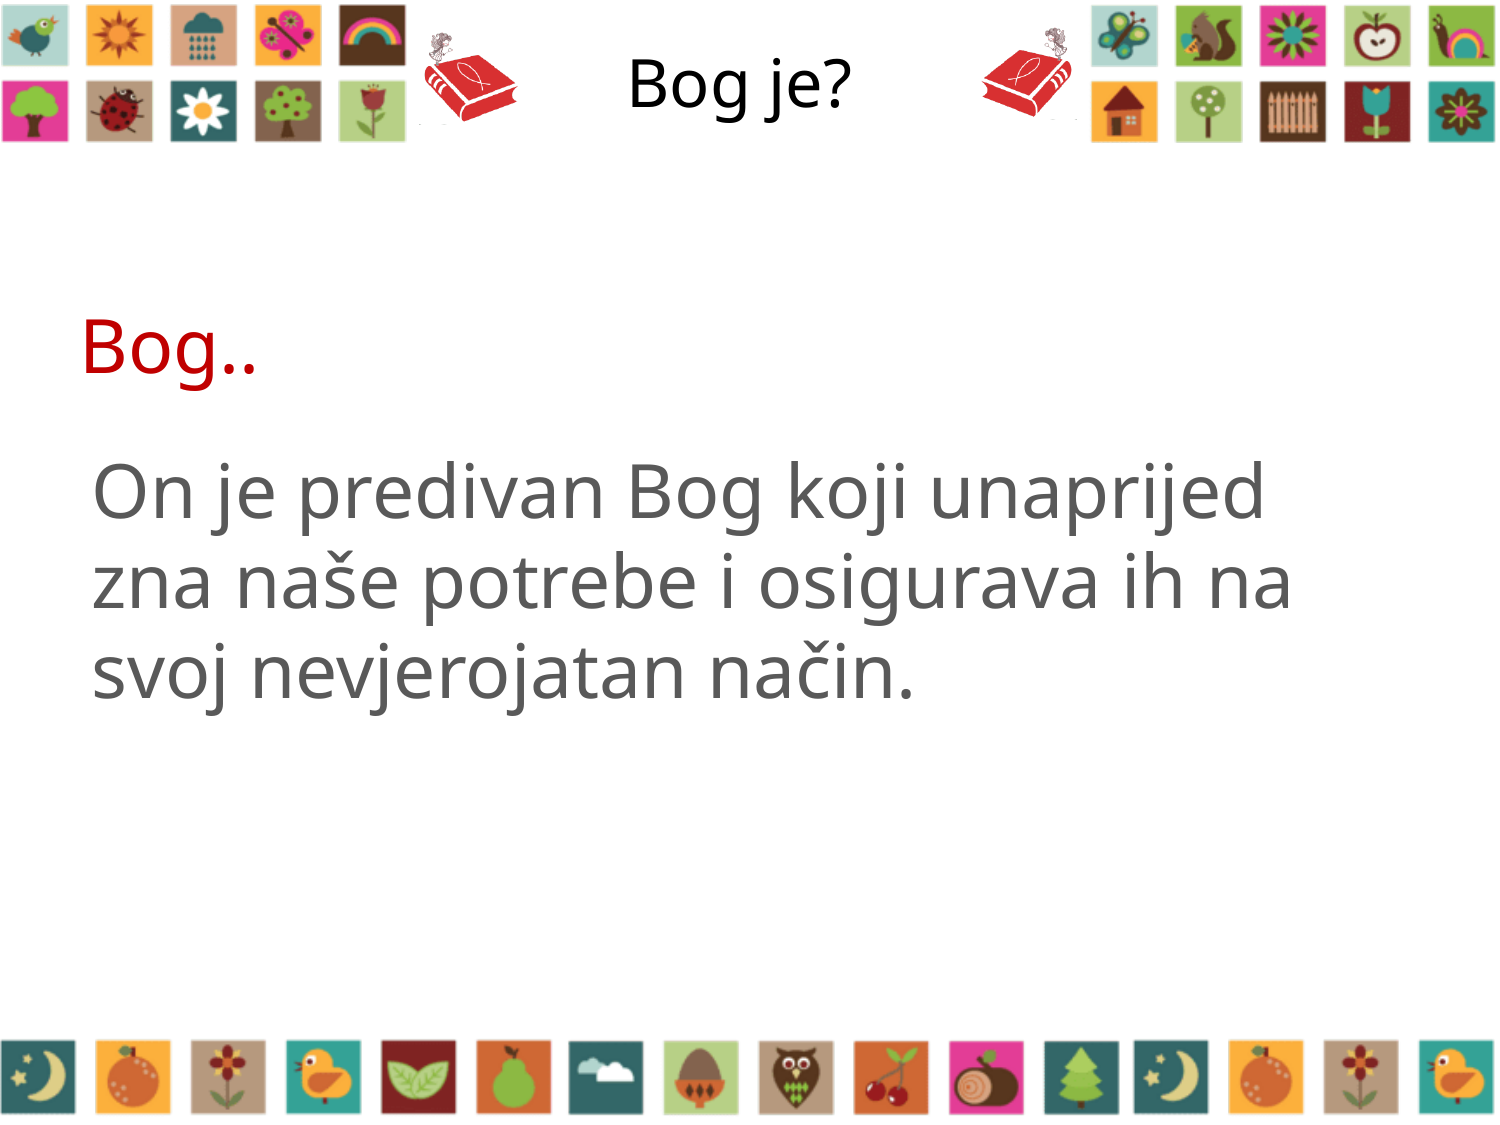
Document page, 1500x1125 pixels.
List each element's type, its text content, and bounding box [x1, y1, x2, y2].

picture [950, 3, 1500, 150]
text_box Bog.. [64, 290, 1412, 396]
text_box Bog je? [552, 33, 1077, 129]
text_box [0, 1028, 1500, 1118]
text_box On je predivan Bog koji unaprijed zna naše potrebe i osigurava ih na svoj nevjerojatan način. [76, 436, 1424, 812]
picture [0, 3, 550, 150]
